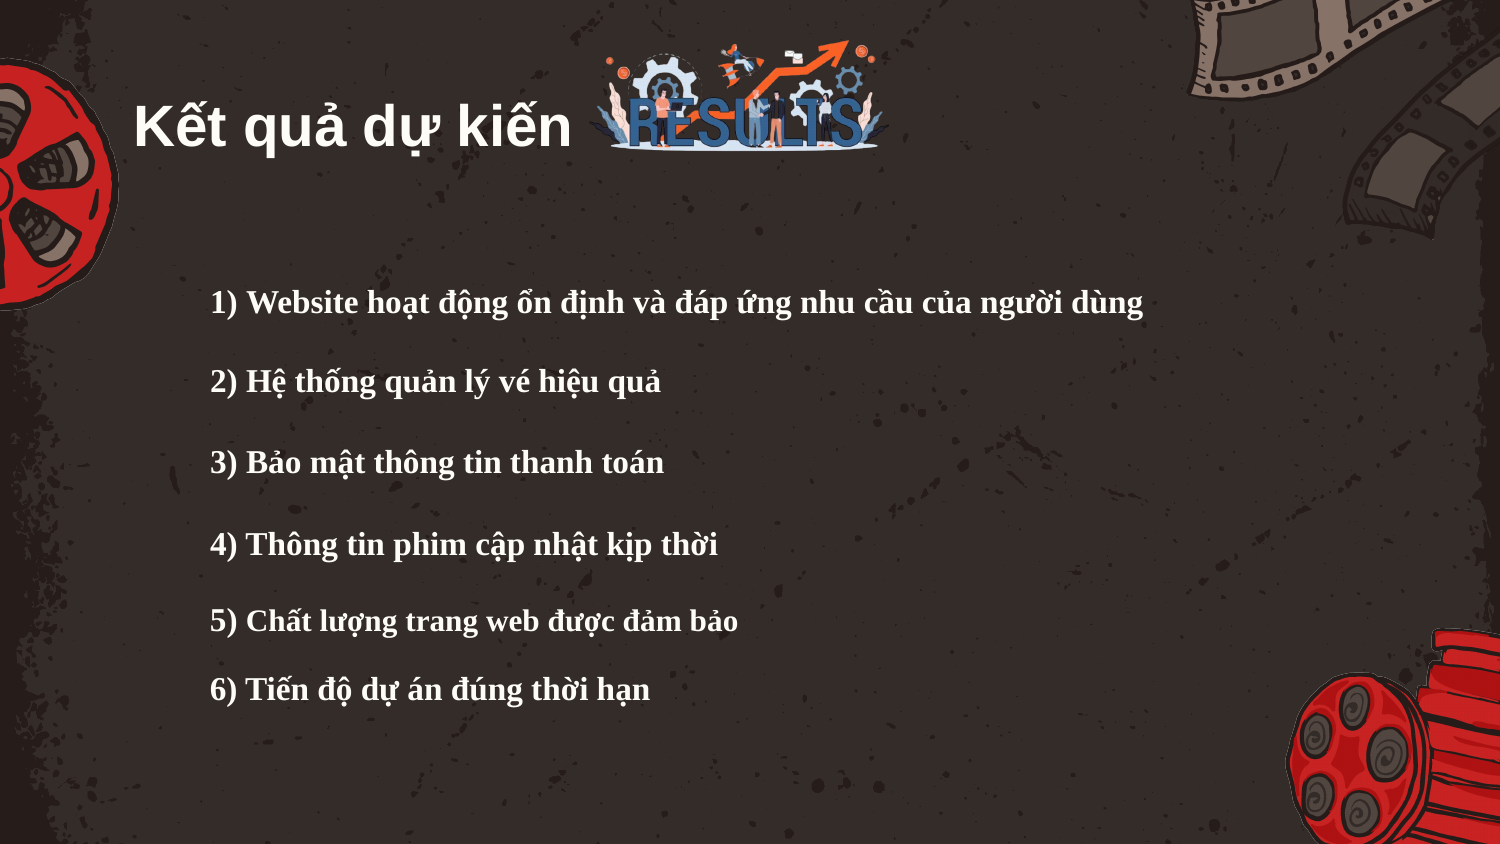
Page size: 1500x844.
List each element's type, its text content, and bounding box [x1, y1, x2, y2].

subtitle 2) Hệ thống quản lý vé hiệu quả [194, 353, 766, 414]
title Kết quả dự kiến [118, 72, 577, 167]
subtitle 3) Bảo mật thông tin thanh toán [194, 417, 956, 496]
text_box 5) Chất lượng trang web được đảm bảo [194, 583, 868, 643]
subtitle 1) Website hoạt động ổn định và đáp ứng nhu cầu của người dùng [194, 256, 1196, 336]
title Kết quả dự kiến [903, 72, 1382, 167]
subtitle 4) Thông tin phim cập nhật kịp thời [194, 508, 868, 578]
picture [0, 0, 1500, 844]
text_box 6) Tiến độ dự án đúng thời hạn [194, 643, 879, 723]
